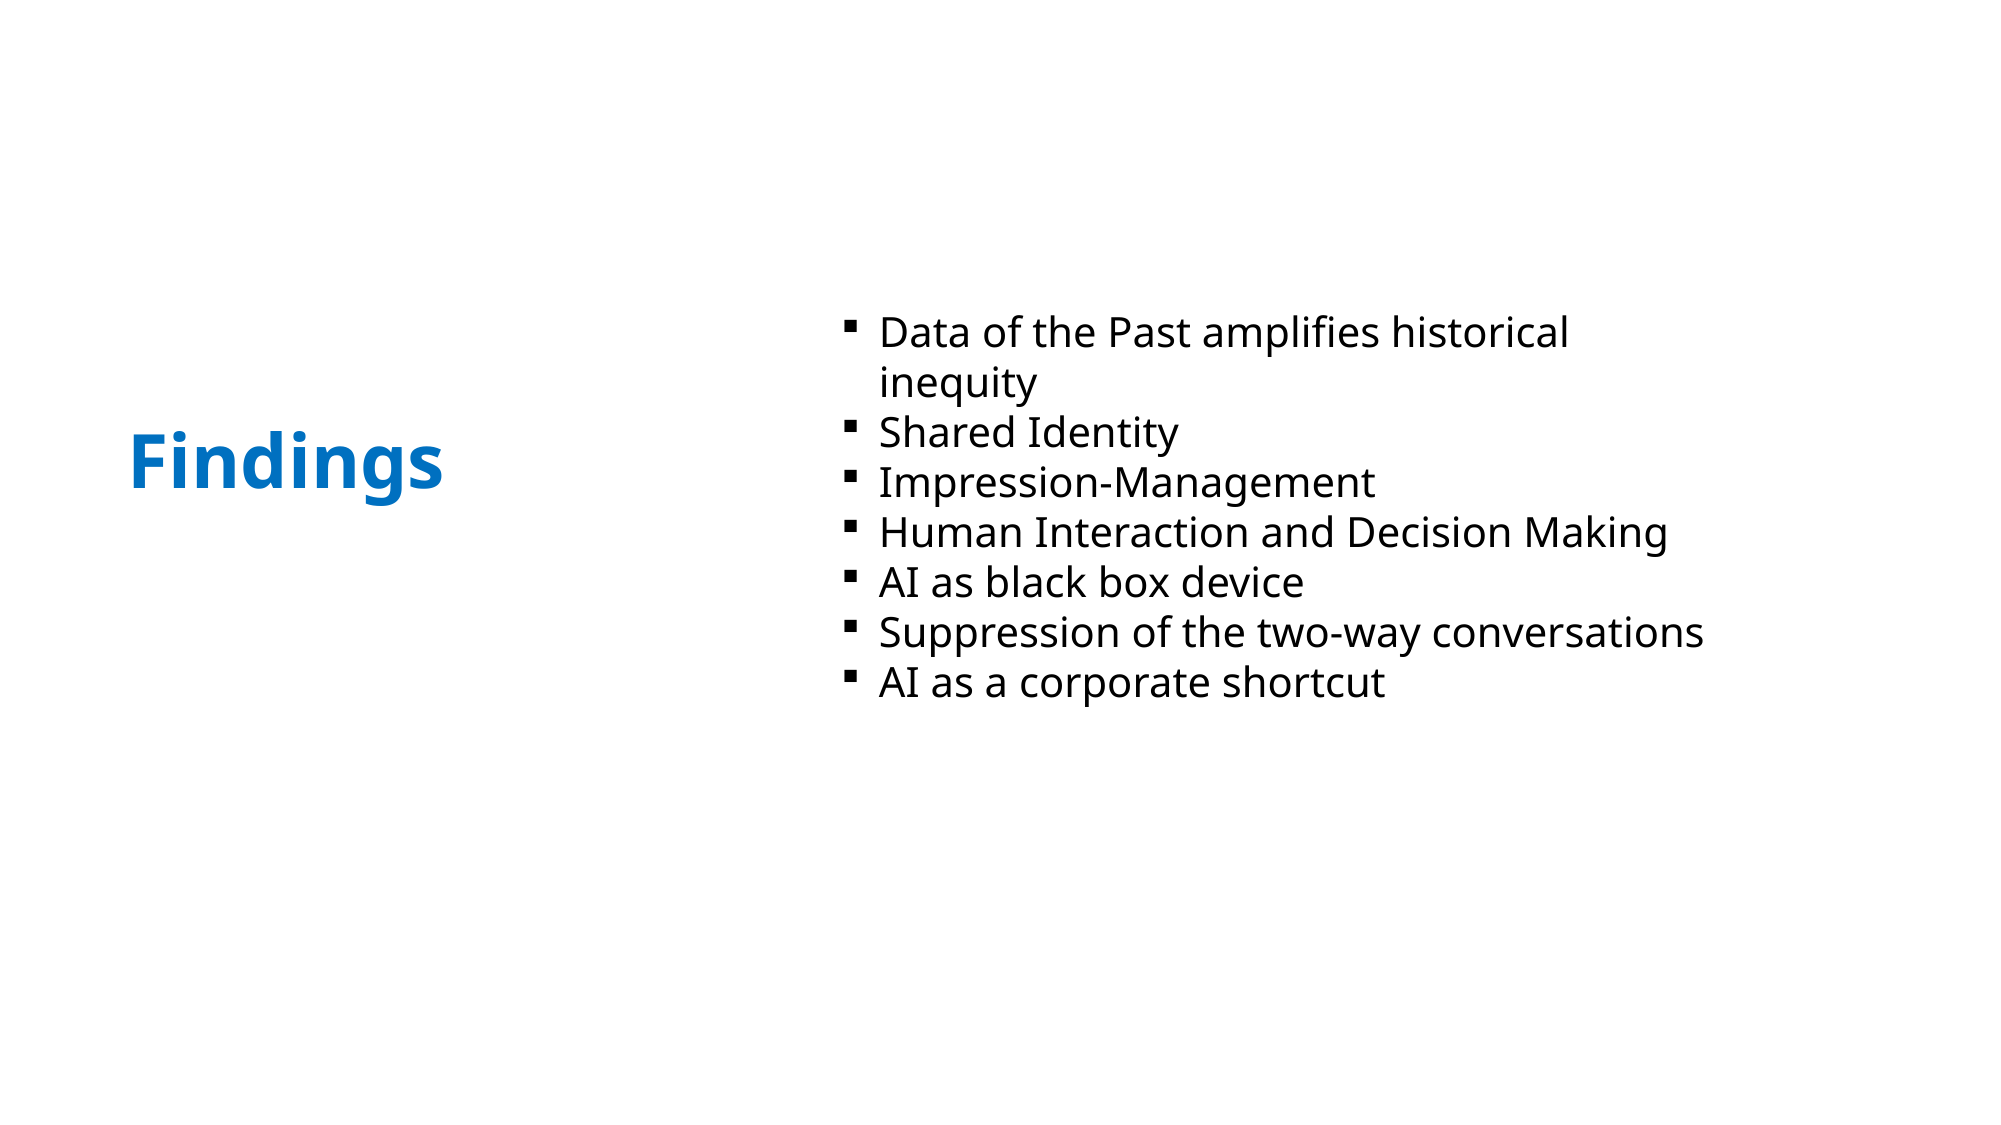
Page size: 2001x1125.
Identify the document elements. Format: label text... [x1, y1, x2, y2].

list Data of the Past amplifies historical inequity Shared Identity Impression-Management Human Interaction and Decision Making AI as black box device Suppression of the two-way conversations AI as a corporate shortcut [826, 179, 1725, 833]
title Findings [127, 424, 658, 563]
